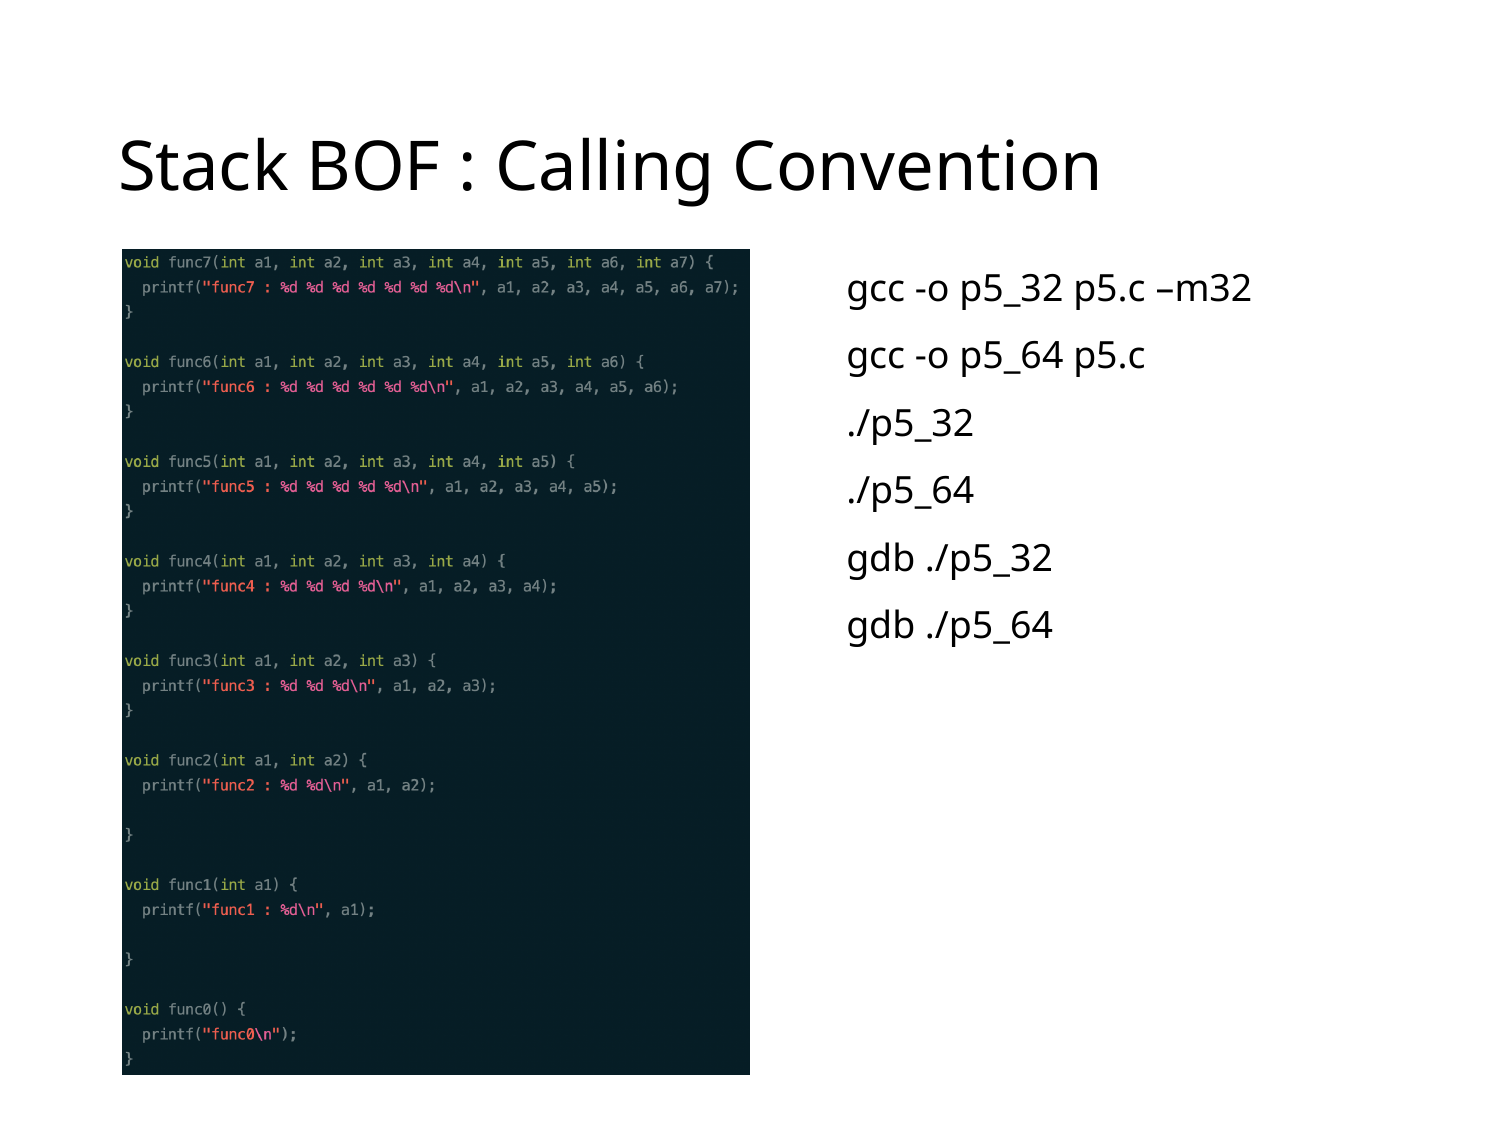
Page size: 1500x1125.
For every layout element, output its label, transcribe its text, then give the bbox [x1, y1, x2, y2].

text_box gcc -o p5_32 p5.c –m32 gcc -o p5_64 p5.c ./p5_32 ./p5_64 gdb ./p5_32 gdb ./p5_64 [831, 233, 1268, 654]
title Stack BOF : Calling Convention [103, 59, 1397, 278]
picture [122, 249, 750, 1075]
